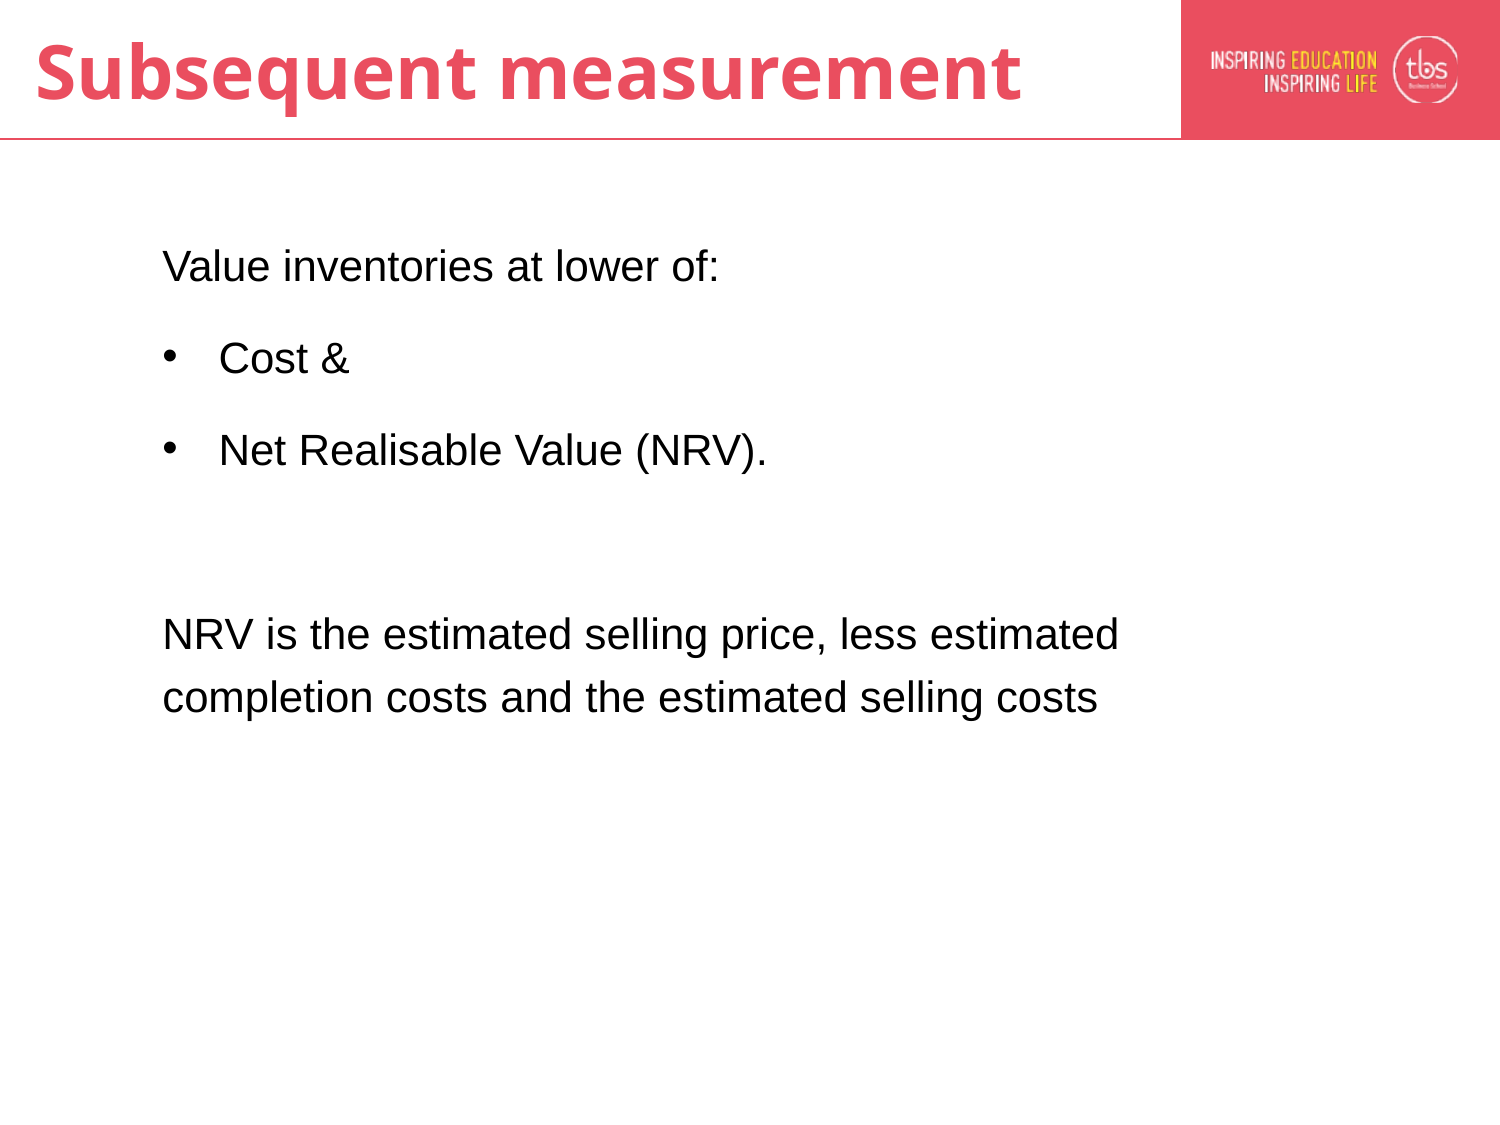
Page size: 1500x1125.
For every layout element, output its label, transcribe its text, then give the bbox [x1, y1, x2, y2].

title Subsequent measurement [0, 0, 1300, 167]
list Value inventories at lower of: Cost & Net Realisable Value (NRV). NRV is the estimated selling price, less estimated completion costs and the estimated selling costs [73, 219, 1427, 1056]
